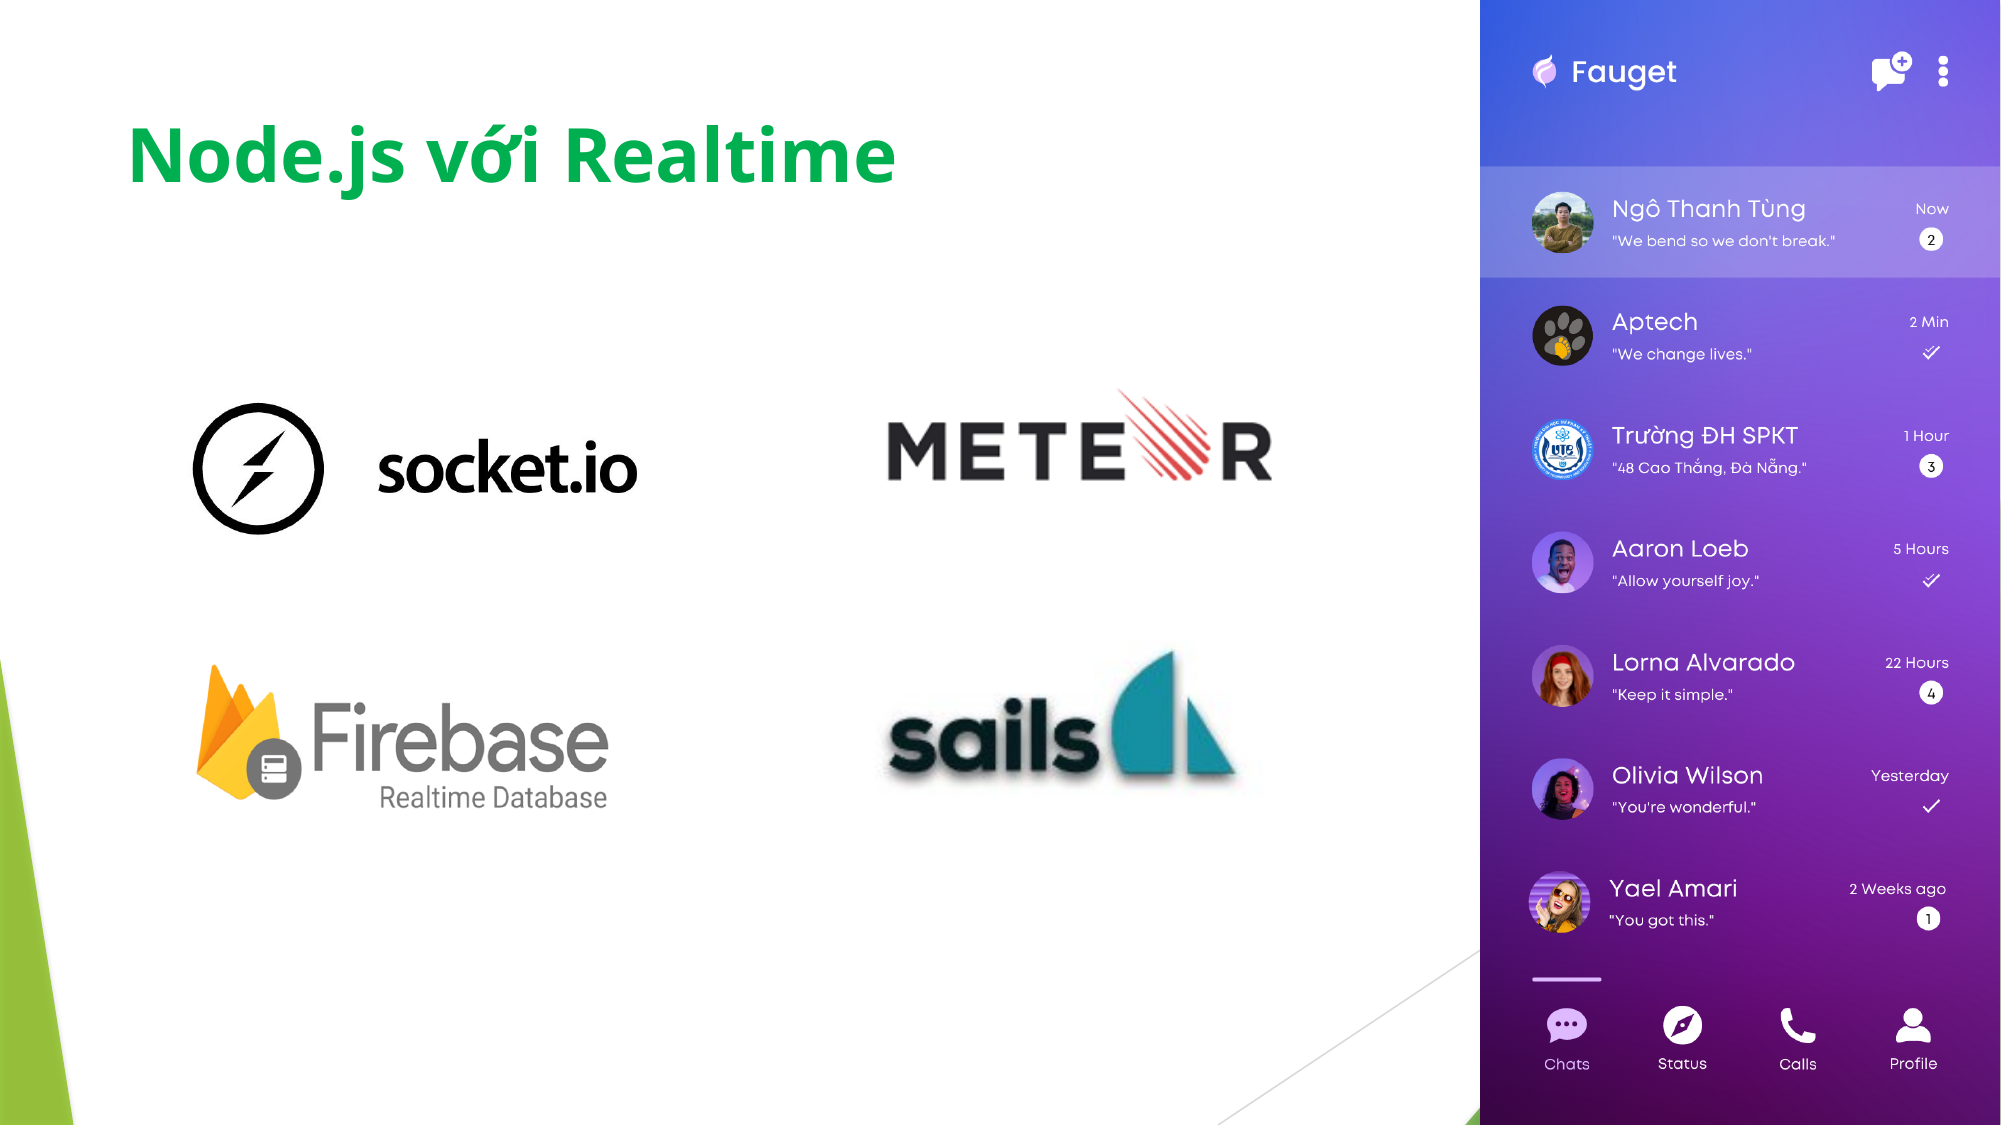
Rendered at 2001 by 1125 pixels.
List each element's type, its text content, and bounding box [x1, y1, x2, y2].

picture [110, 354, 694, 881]
picture [844, 316, 1315, 579]
picture [724, 639, 1399, 858]
picture [1479, 0, 2000, 1125]
title Node.js với Realtime [111, 99, 1474, 317]
